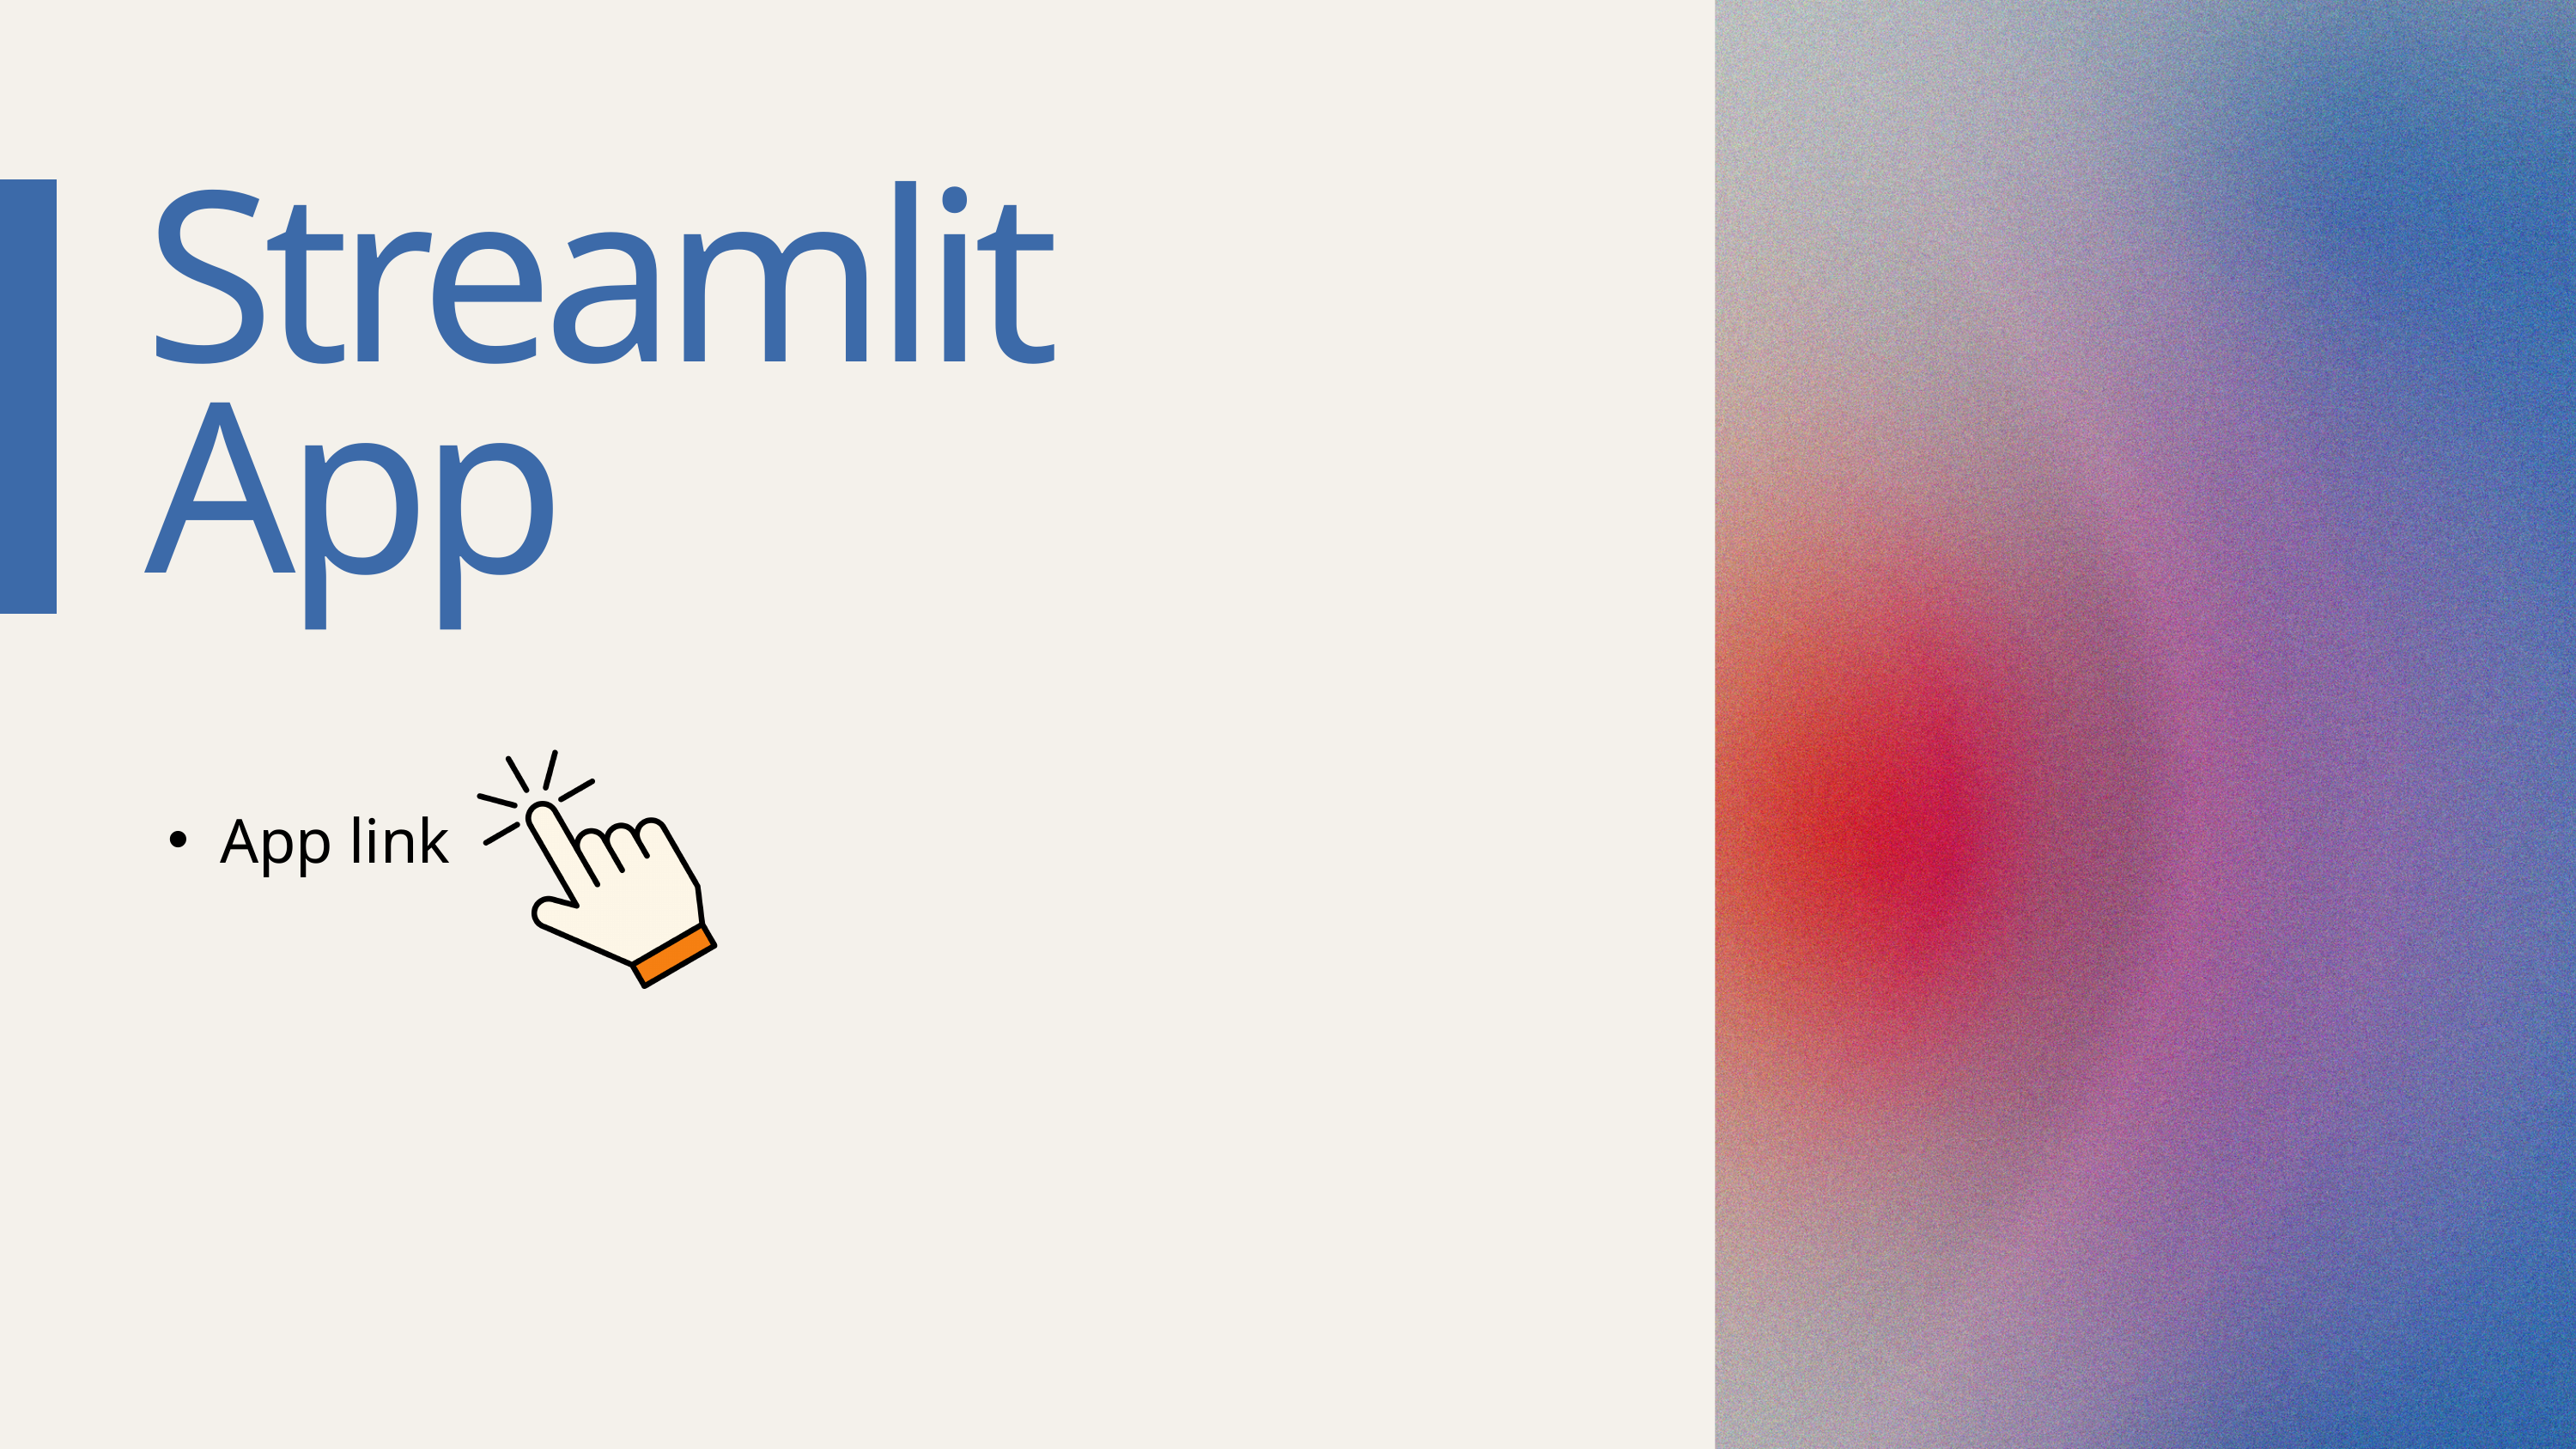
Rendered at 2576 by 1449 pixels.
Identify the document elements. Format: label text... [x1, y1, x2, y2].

text_box Streamlit App [144, 198, 1351, 621]
text_box [477, 876, 718, 989]
text_box [477, 749, 718, 772]
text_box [0, 179, 57, 615]
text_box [1715, 0, 2576, 1449]
text_box App link [116, 772, 1253, 876]
